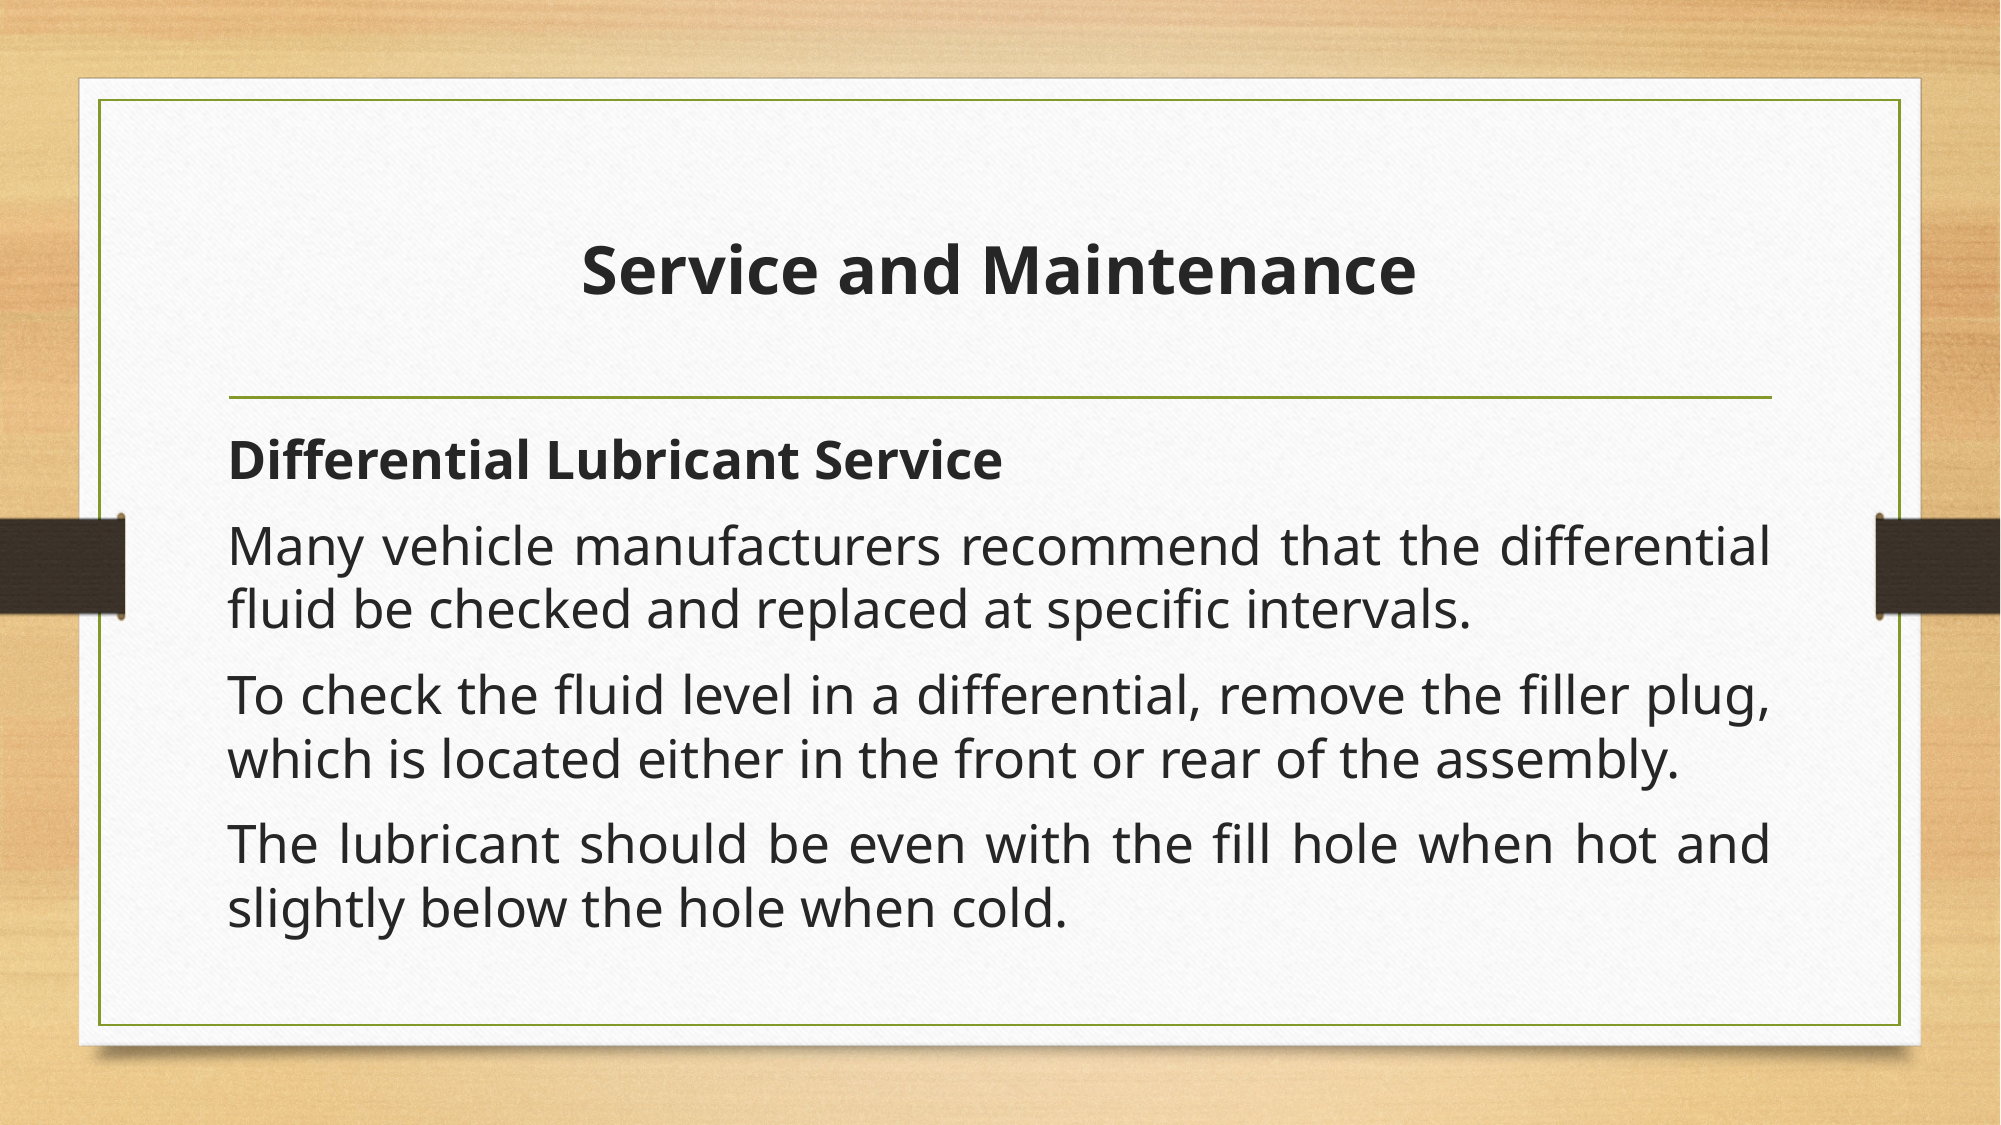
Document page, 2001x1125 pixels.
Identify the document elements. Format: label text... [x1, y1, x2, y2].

title Service and Maintenance [212, 161, 1788, 375]
picture [0, 0, 2001, 1125]
list Differential Lubricant Service Many vehicle manufacturers recommend that the differential fluid be checked and replaced at specific intervals. To check the fluid level in a differential, remove the filler plug, which is located either in the front or rear of the assembly. The lubricant should be even with the fill hole when hot and slightly below the hole when cold. [212, 419, 1788, 1022]
